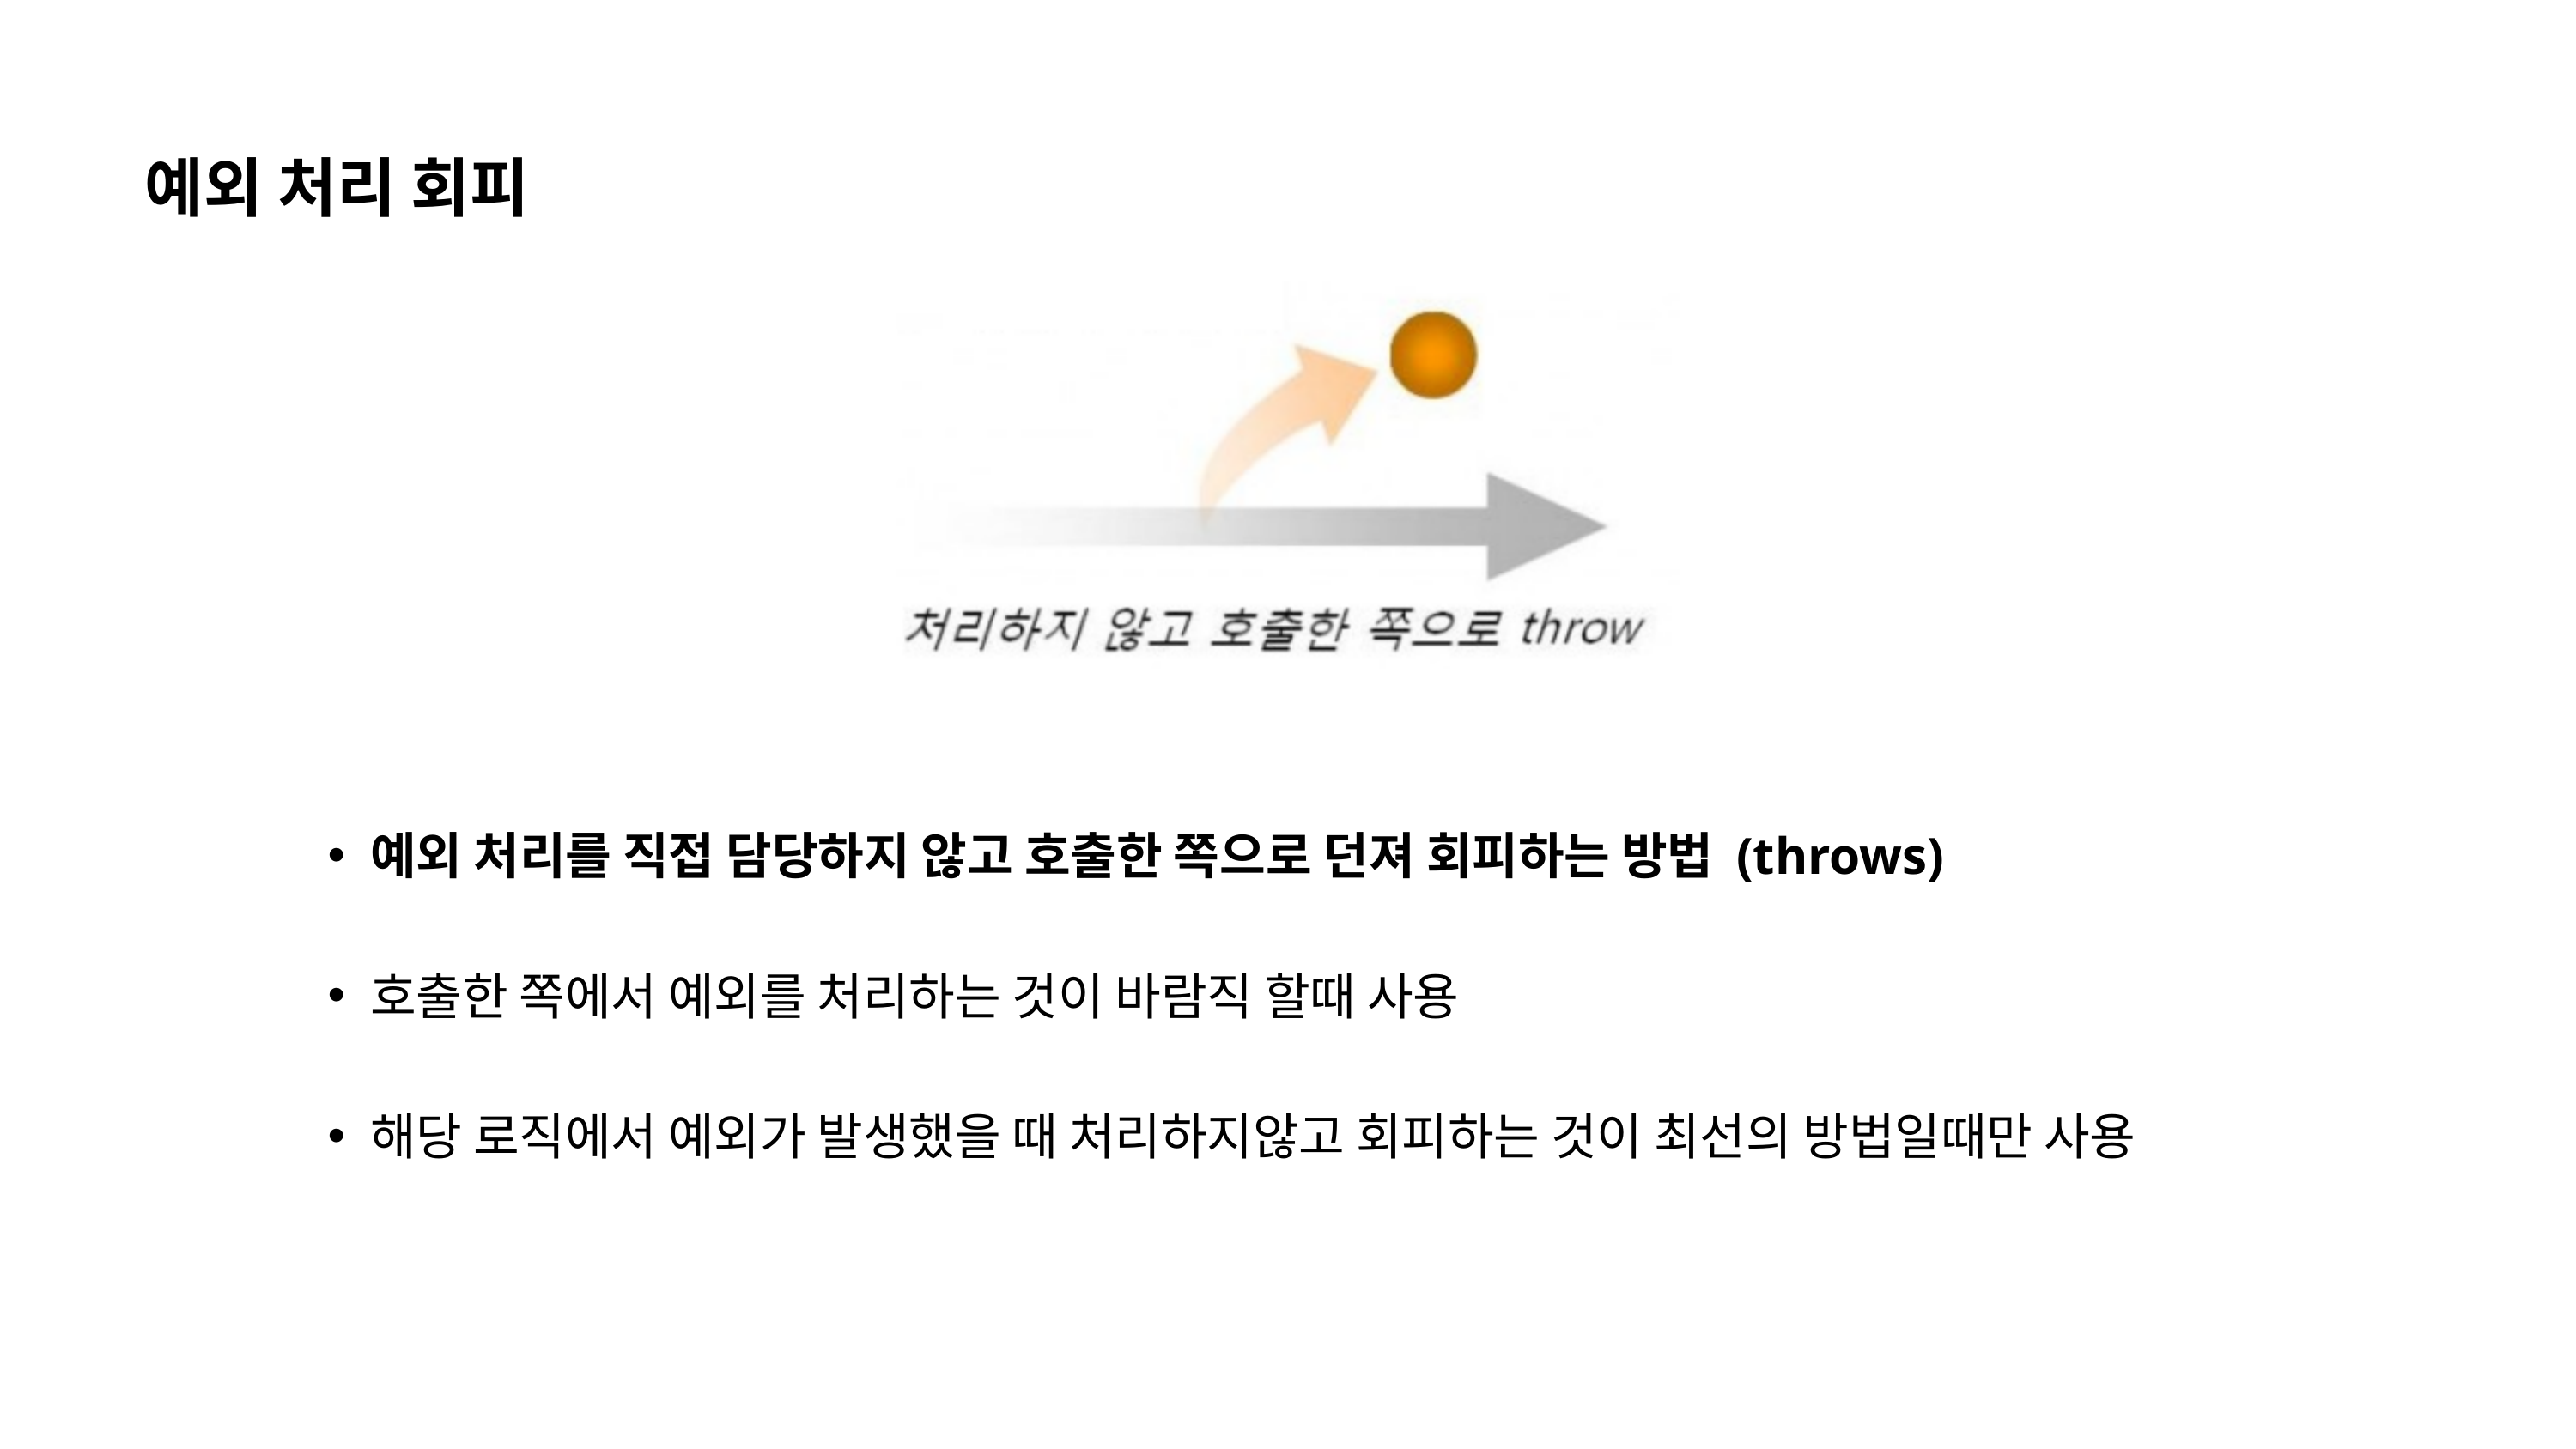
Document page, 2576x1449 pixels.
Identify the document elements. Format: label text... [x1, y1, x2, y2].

text_box [896, 281, 1680, 669]
text_box 예외 처리 회피 [144, 134, 1020, 225]
text_box 예외 처리를 직접 담당하지 않고 호출한 쪽으로 던져 회피하는 방법 (throws) 호출한 쪽에서 예외를 처리하는 것이 바람직 할때 사용 해당 로직에서 예외가 발생했을 때 처리하지않고 회피하는 것이 최선의 방법일때만 사용 [285, 814, 2432, 1166]
